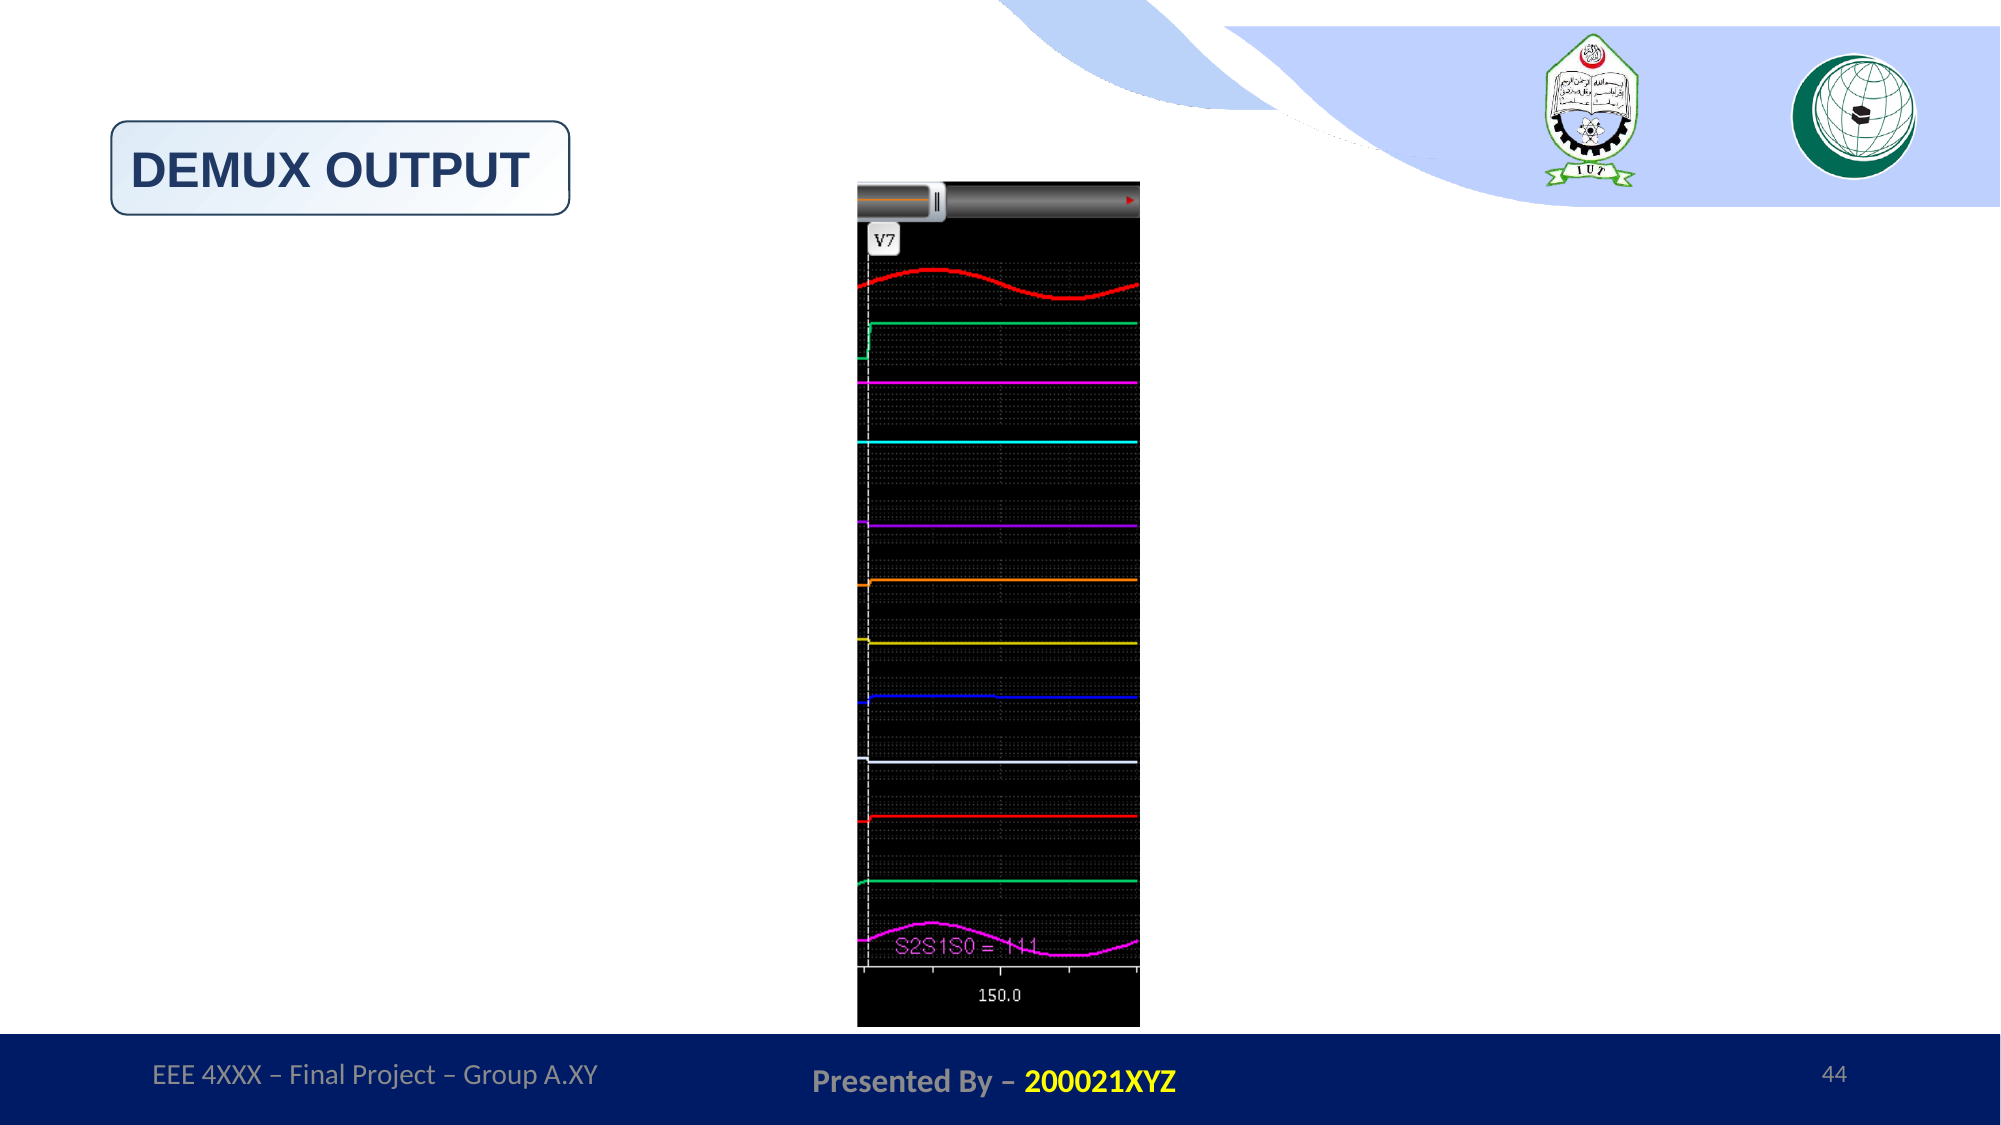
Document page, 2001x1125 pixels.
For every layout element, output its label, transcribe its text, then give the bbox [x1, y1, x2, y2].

slide_number EEE 4XXX – Final Project – Group A.XY [137, 1042, 622, 1103]
picture [857, 0, 2000, 1027]
text_box DEMUX OUTPUT [110, 120, 571, 216]
footer Presented By – 200021XYZ [662, 1042, 1338, 1103]
slide_number 44 [1412, 1042, 1863, 1103]
